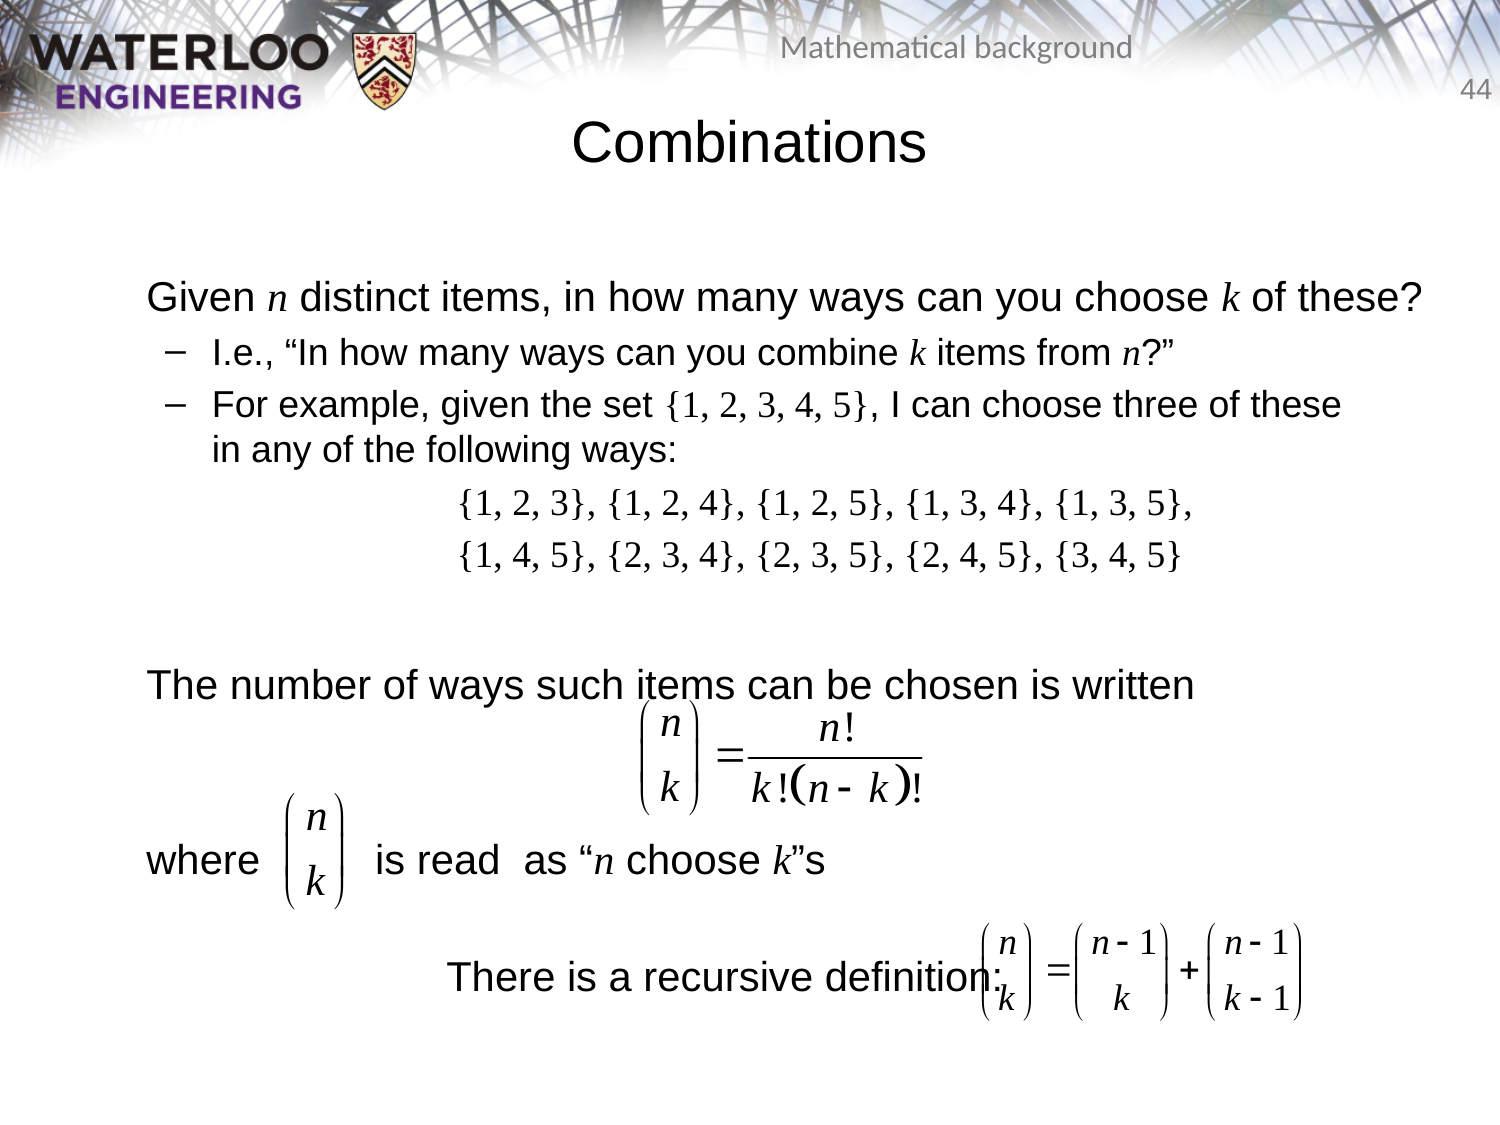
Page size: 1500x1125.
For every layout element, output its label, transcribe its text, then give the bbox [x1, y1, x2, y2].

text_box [631, 692, 930, 827]
list Given n distinct items, in how many ways can you choose k of these? I.e., “In how many ways can you combine k items from n?” For example, given the set {1, 2, 3, 4, 5}, I can choose three of these in any of the following ways: {1, 2, 3}, {1, 2, 4}, {1, 2, 5}, {1, 3, 4}, {1, 3, 5}, {1, 4, 5}, {2, 3, 4}, {2, 3, 5}, {2, 4, 5}, {3, 4, 5}, The number of ways such items can be chosen is written where is read as “n choose k”s There is a recursive definition: [74, 262, 1500, 1006]
title Combinations [74, 44, 1426, 233]
picture [0, 0, 1500, 1125]
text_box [974, 916, 1312, 1029]
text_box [277, 786, 358, 918]
